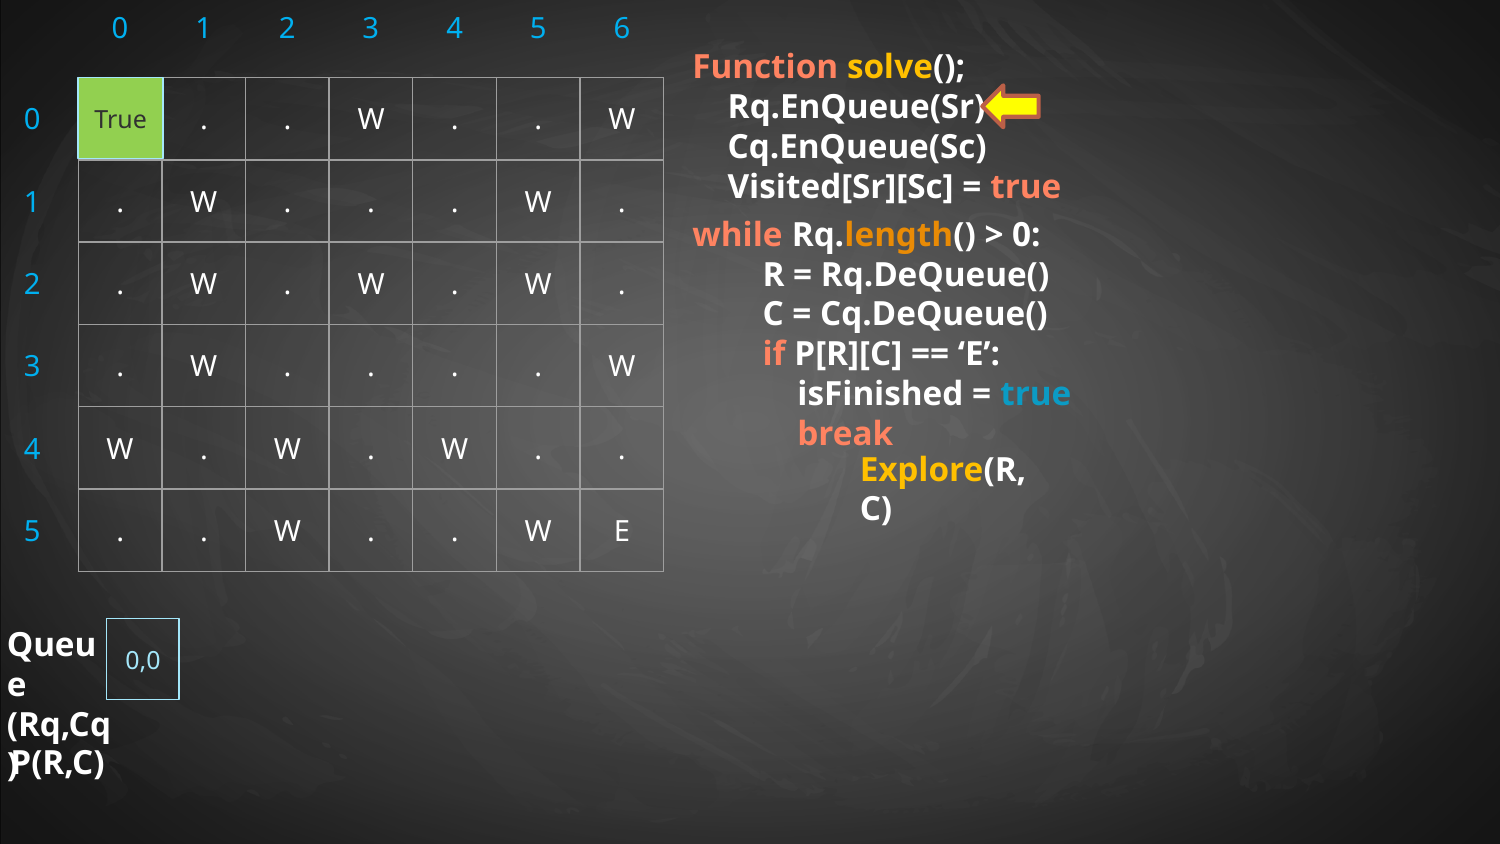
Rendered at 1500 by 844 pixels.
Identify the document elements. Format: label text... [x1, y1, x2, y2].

table_cell W [163, 243, 245, 324]
table_header 2 [246, 0, 329, 55]
table_header . [246, 78, 328, 159]
text_box Explore(R,C) [844, 432, 1057, 527]
text_box P(R,C) [0, 726, 131, 808]
table_cell . [413, 243, 496, 324]
table_cell W [163, 325, 245, 406]
text_box while Rq.length() > 0: R = Rq.DeQueue() C = Cq.DeQueue() if P[R][C] == ‘E’: isFinished = true break [677, 197, 1318, 292]
table_cell . [79, 325, 161, 406]
table_cell . [246, 161, 328, 241]
table_cell W [497, 161, 579, 241]
table_cell 5 [0, 489, 64, 571]
table_cell W [497, 490, 579, 571]
table_header . [497, 78, 579, 159]
table_cell . [413, 161, 496, 241]
table_cell . [163, 490, 245, 571]
table_cell . [330, 161, 412, 241]
table_header 1 [162, 0, 246, 55]
table_cell . [79, 490, 161, 571]
table_cell . [330, 325, 412, 406]
table_cell 4 [0, 407, 64, 489]
table_cell . [581, 243, 663, 324]
table_cell 1 [0, 160, 64, 242]
table_cell W [79, 407, 161, 488]
table_header W [330, 78, 412, 159]
table_cell . [79, 161, 161, 241]
table_header . [413, 78, 496, 159]
text_box [980, 83, 1041, 130]
table_cell W [330, 243, 412, 324]
table_cell W [581, 325, 663, 406]
table_cell . [497, 407, 579, 488]
table_header 5 [496, 0, 580, 55]
table_header . [163, 78, 245, 159]
text_box Queue (Rq,Cq) [0, 608, 131, 690]
table_cell W [246, 407, 328, 488]
table_cell . [413, 490, 496, 571]
picture [0, 0, 1500, 844]
table_cell W [497, 243, 579, 324]
table_cell . [581, 161, 663, 241]
table_cell . [330, 407, 412, 488]
table_cell . [497, 325, 579, 406]
table_header 6 [580, 0, 664, 55]
text_box Function solve(); Rq.EnQueue(Sr) Cq.EnQueue(Sc) Visited[Sr][Sc] = true [677, 30, 1318, 125]
table_cell W [413, 407, 496, 488]
table_header W [581, 78, 663, 159]
table_header 4 [413, 0, 496, 55]
table_cell . [581, 407, 663, 488]
table_header 3 [329, 0, 413, 55]
table_cell W [163, 161, 245, 241]
text_box 0,0 [106, 618, 180, 700]
table_cell . [79, 243, 161, 324]
table_cell W [246, 490, 328, 571]
table_cell 2 [0, 242, 64, 324]
table_header 0 [0, 78, 64, 160]
text_box True [78, 77, 163, 159]
table_cell 3 [0, 324, 64, 407]
table_header 0 [78, 0, 162, 55]
table_cell . [246, 325, 328, 406]
table_cell . [413, 325, 496, 406]
table_cell . [163, 407, 245, 488]
table_cell . [330, 490, 412, 571]
table_cell E [581, 490, 663, 571]
table_cell . [246, 243, 328, 324]
